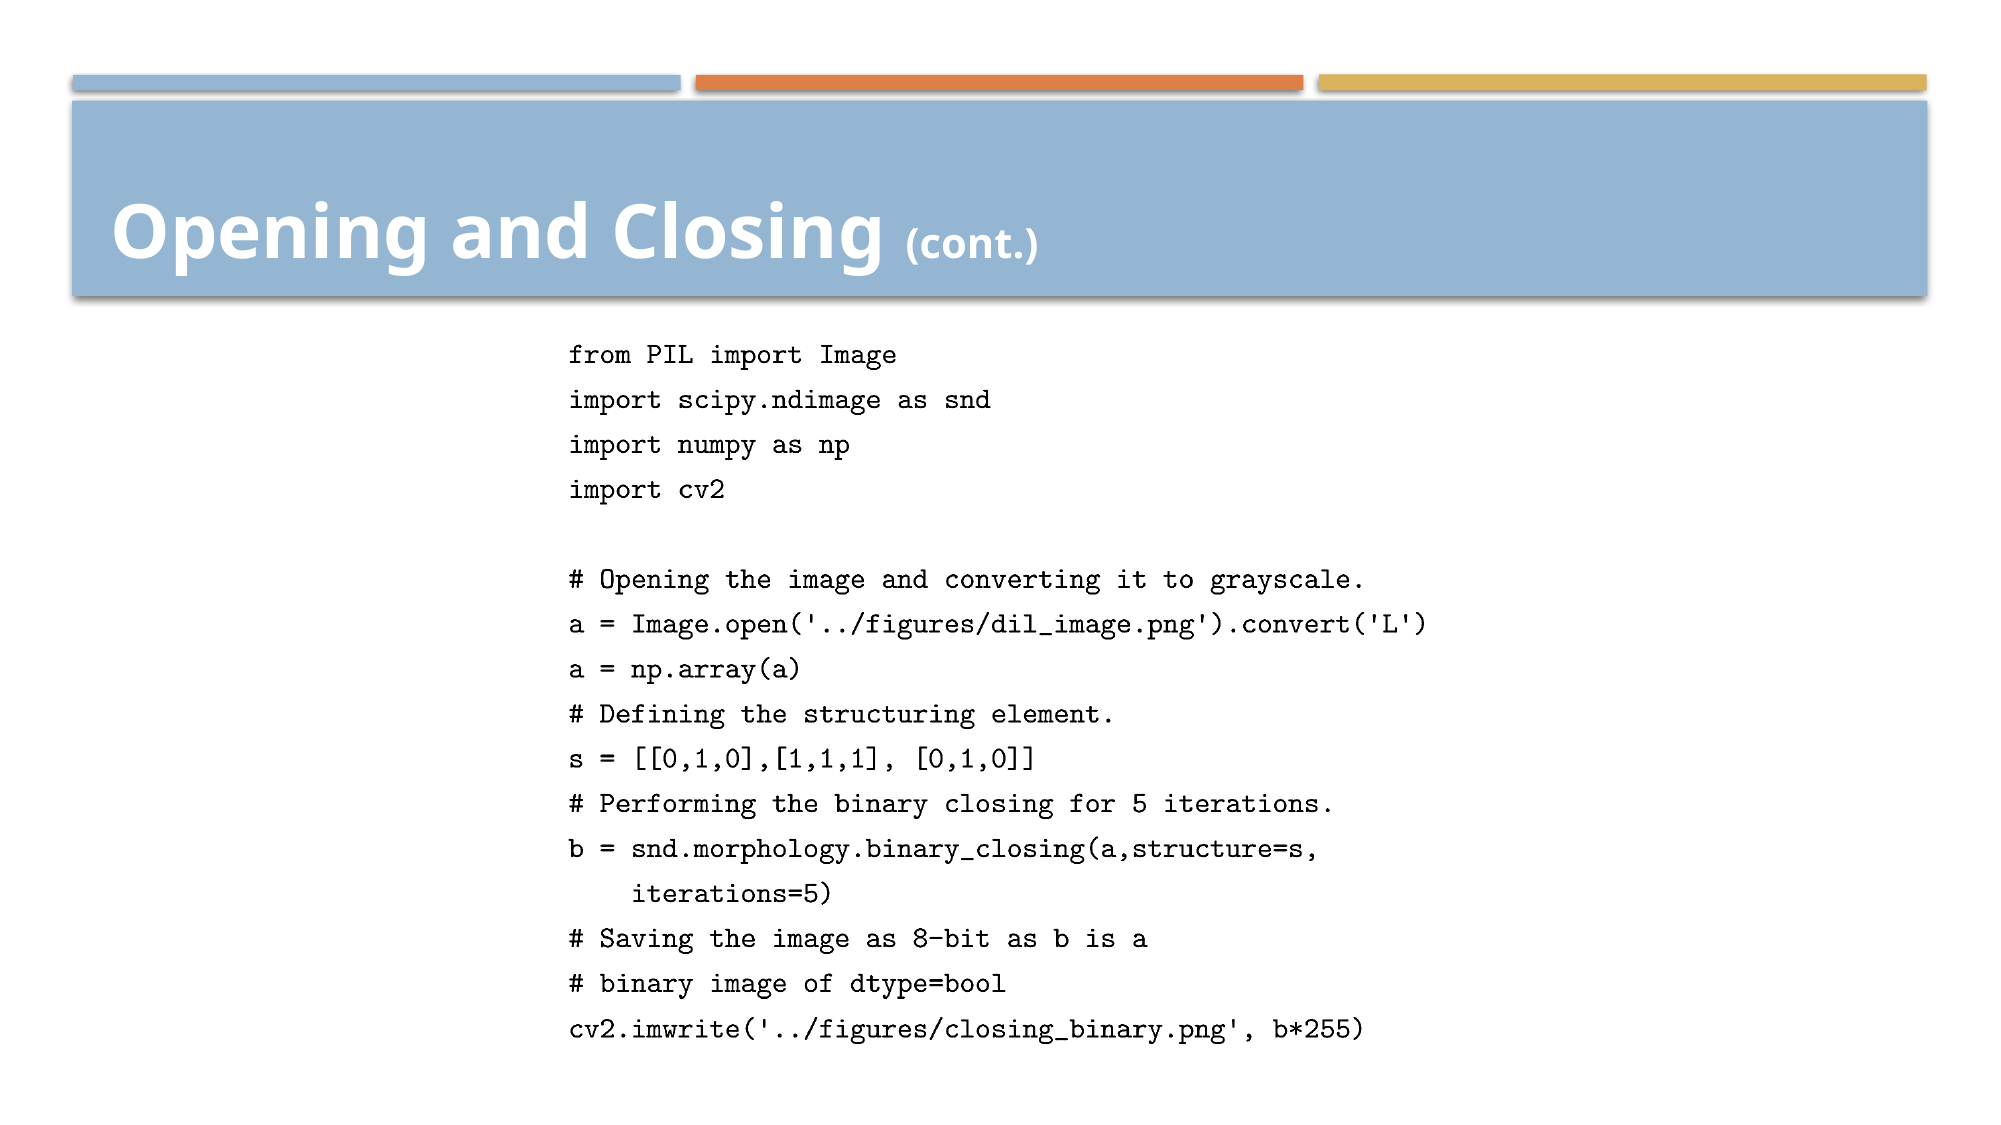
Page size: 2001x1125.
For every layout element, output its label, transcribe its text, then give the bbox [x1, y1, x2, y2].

picture [553, 333, 1447, 1059]
title Opening and Closing (cont.) [95, 115, 1905, 282]
